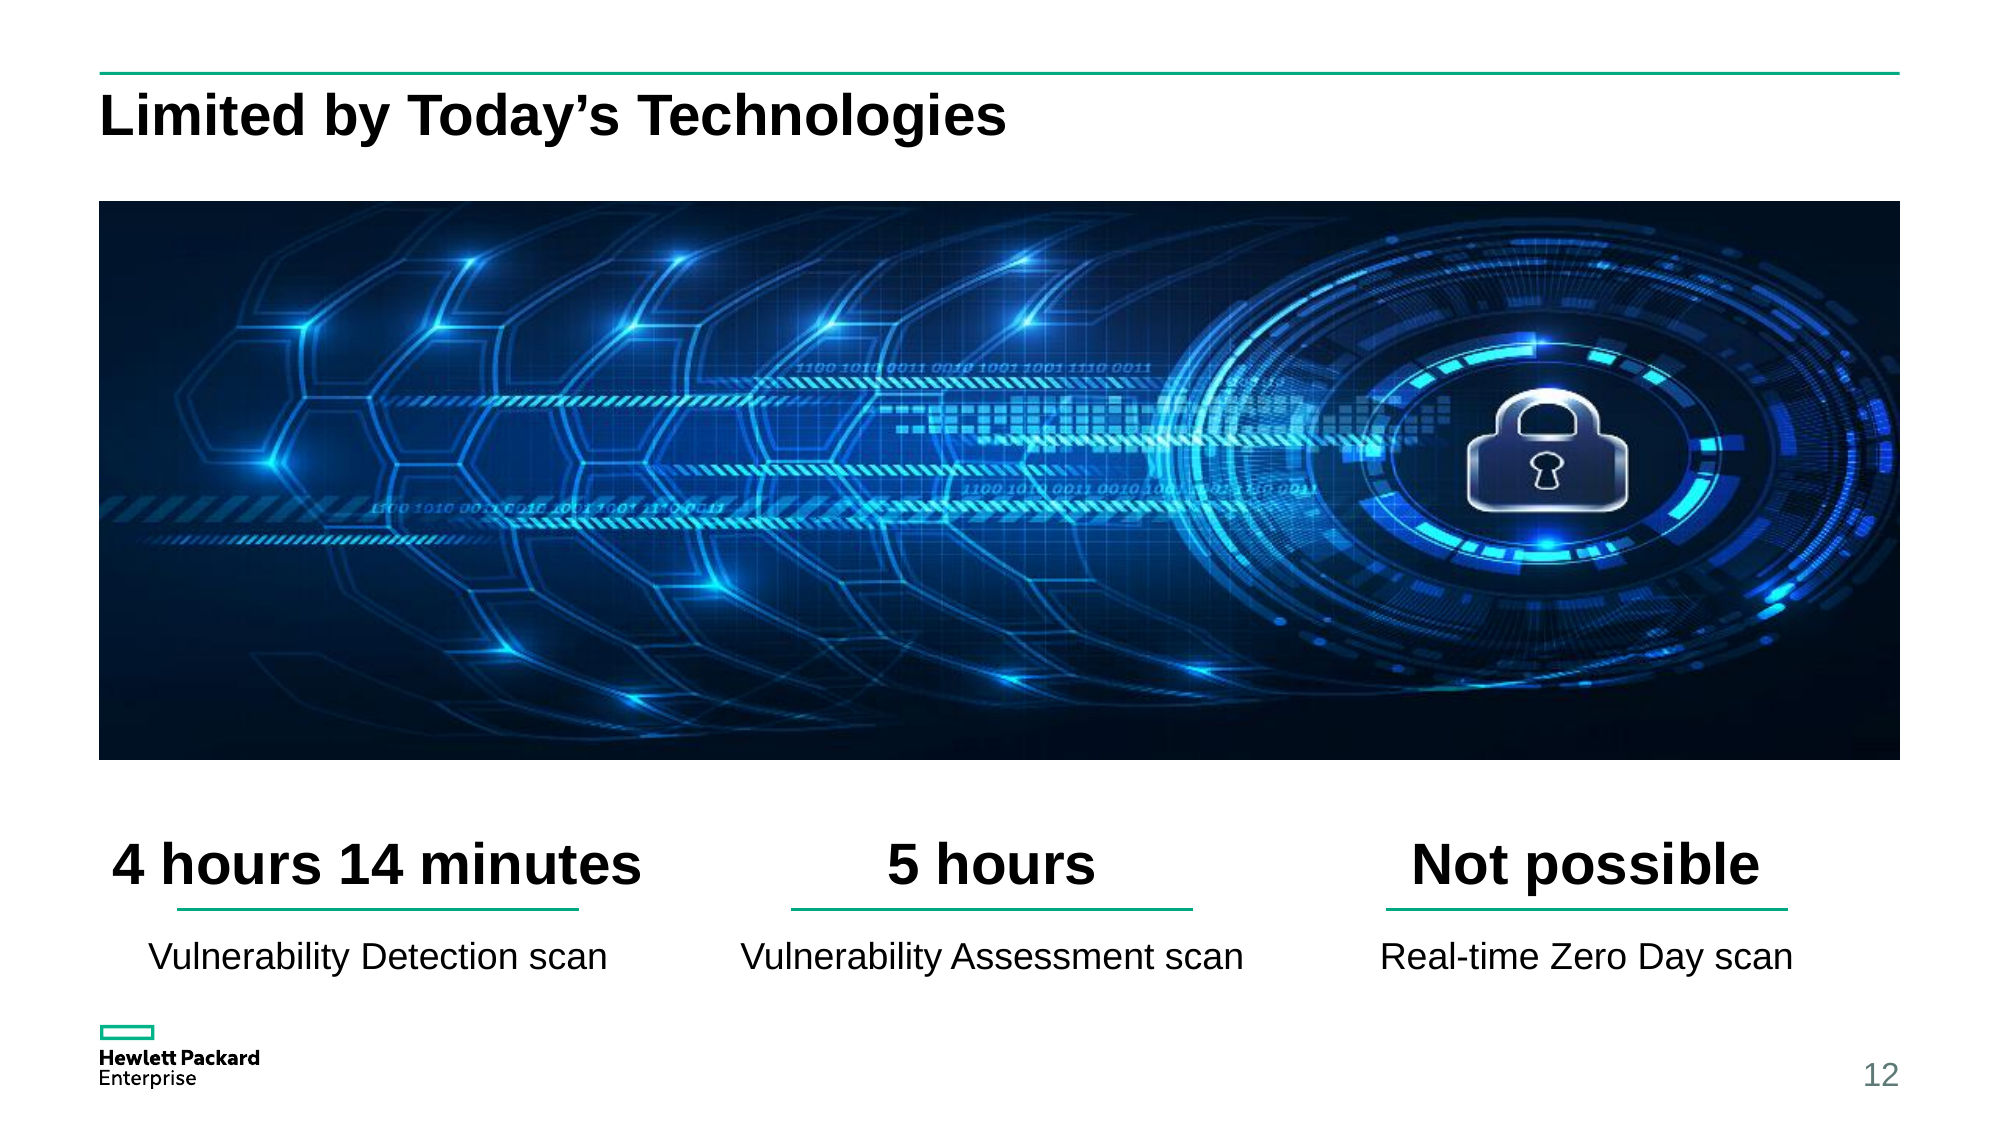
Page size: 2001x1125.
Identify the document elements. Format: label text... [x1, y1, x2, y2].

text_box 4 hours 14 minutes Vulnerability Detection scan [303, 834, 453, 908]
text_box Not possible Real-time Zero Day scan [1511, 911, 1662, 985]
text_box 5 hours Vulnerability Assessment scan [917, 911, 1068, 985]
text_box Not possible Real-time Zero Day scan [1511, 834, 1662, 908]
title Limited by Today’s Technologies [99, 85, 1900, 200]
text_box 5 hours Vulnerability Assessment scan [917, 834, 1068, 908]
text_box 4 hours 14 minutes Vulnerability Detection scan [303, 911, 453, 985]
slide_number 12 [1812, 1054, 1900, 1093]
picture [99, 200, 1900, 760]
